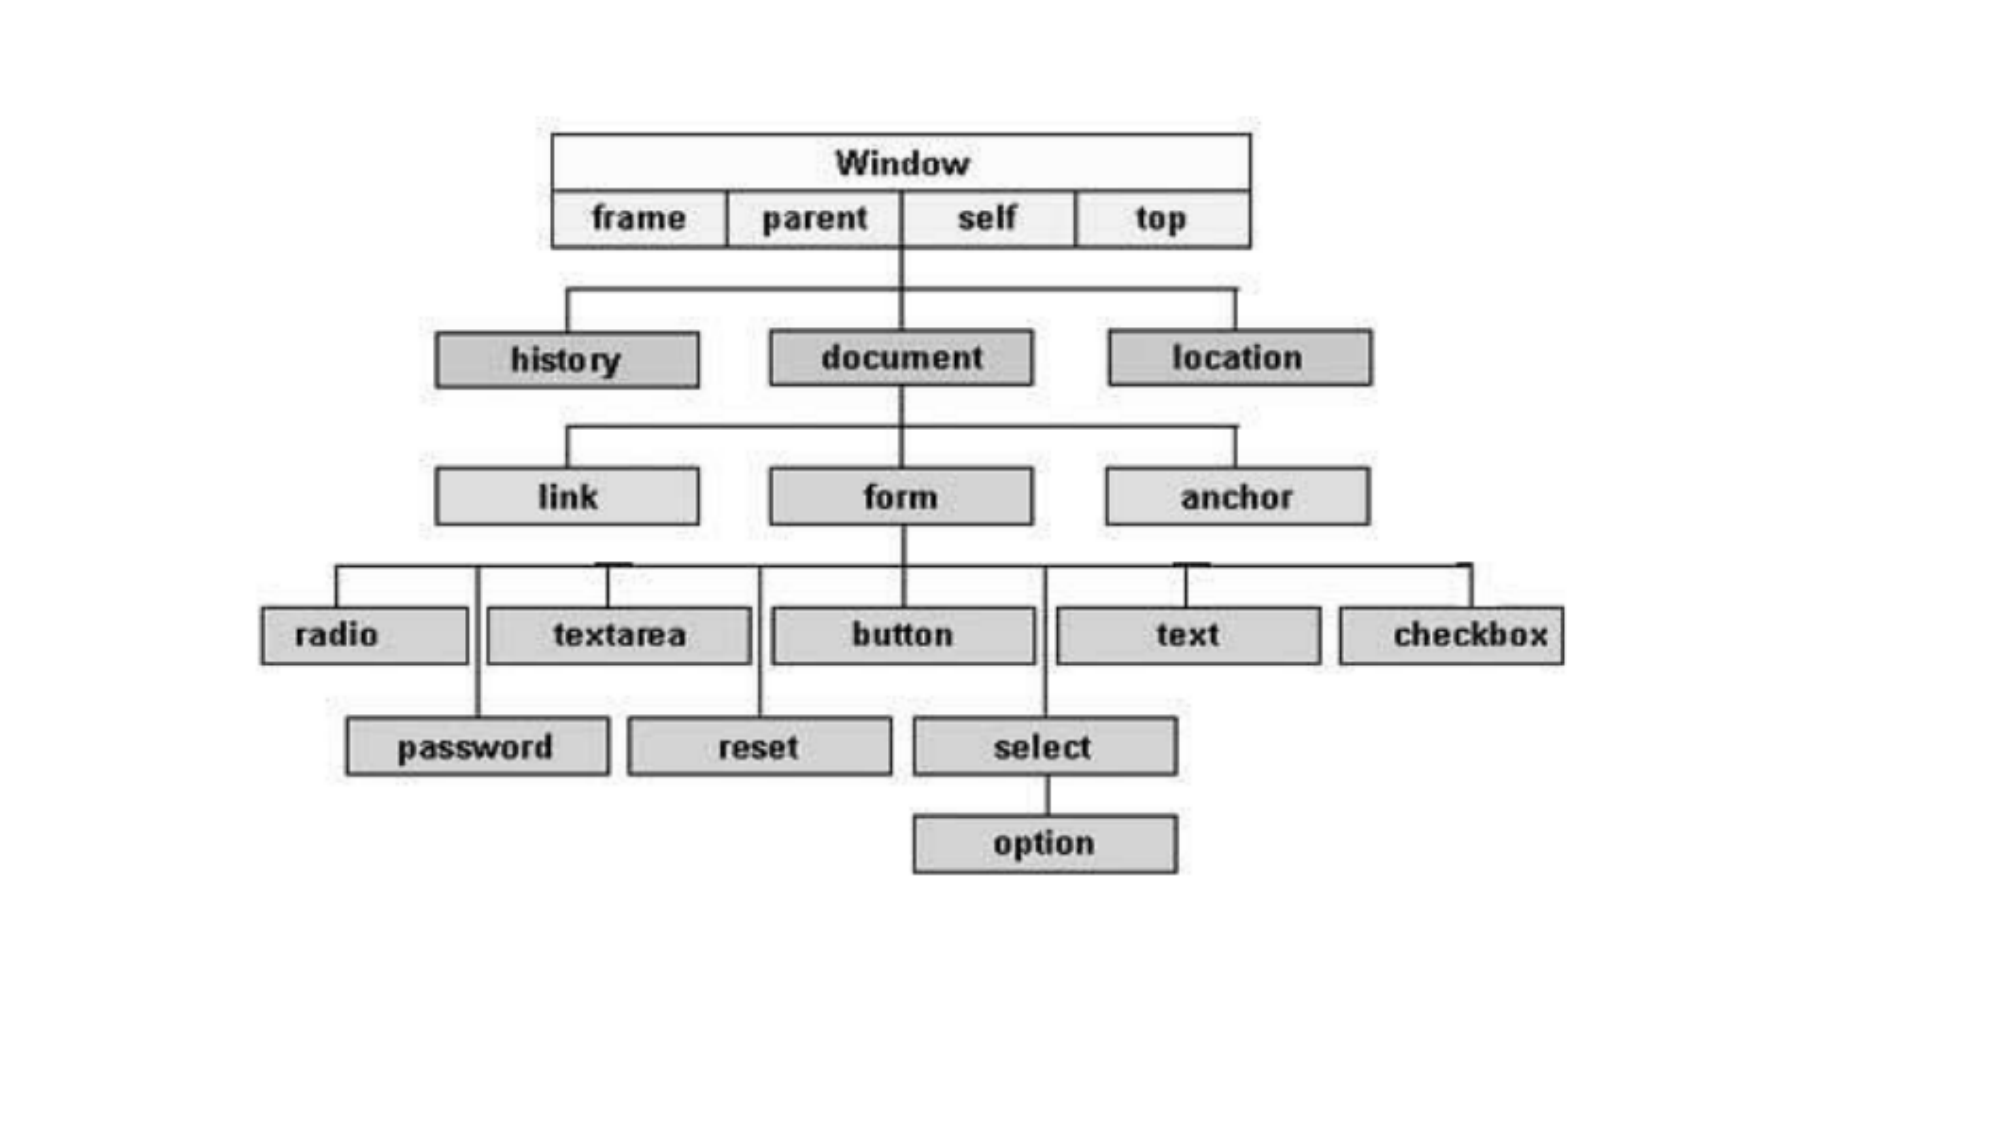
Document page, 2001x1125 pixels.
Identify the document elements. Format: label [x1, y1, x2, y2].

picture [228, 94, 1614, 900]
